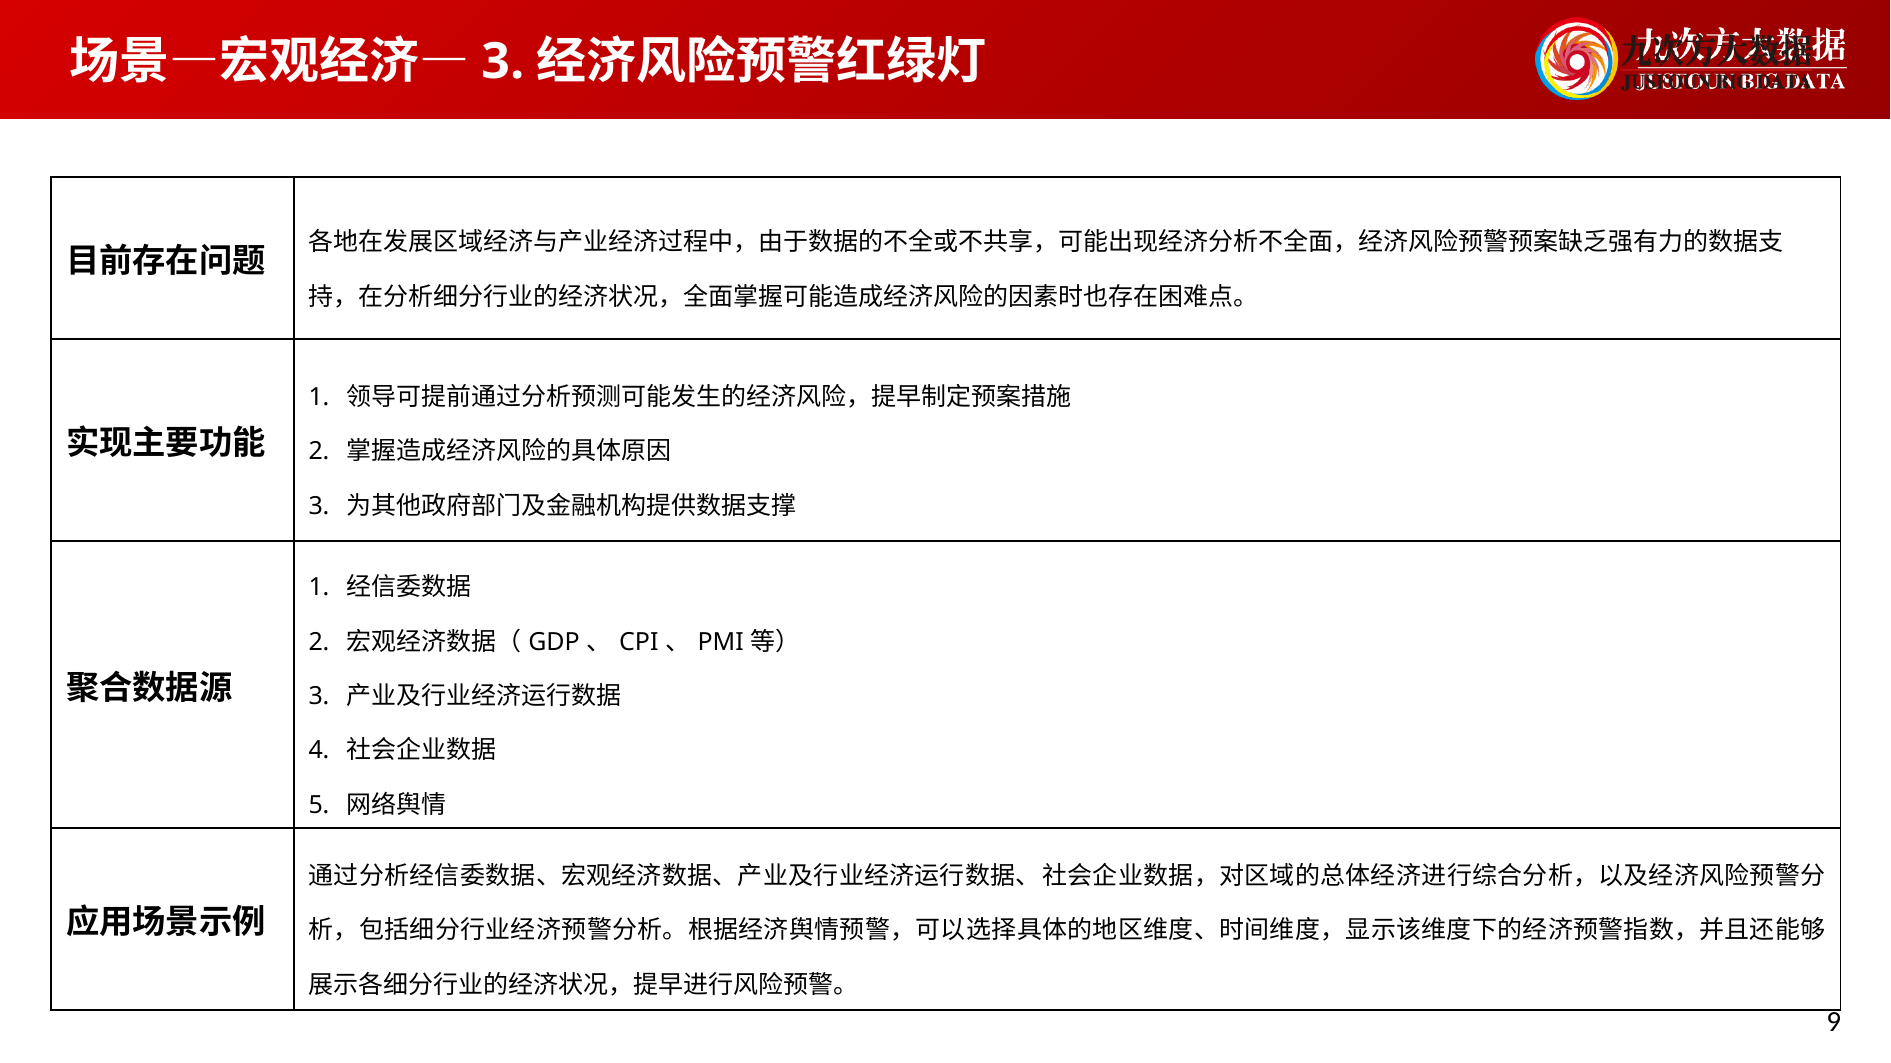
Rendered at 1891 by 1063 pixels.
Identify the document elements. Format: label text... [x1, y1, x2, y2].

picture [1535, 68, 1565, 100]
table_header 各地在发展区域经济与产业经济过程中，由于数据的不全或不共享，可能出现经济分析不全面，经济风险预警预案缺乏强有力的数据支持，在分析细分行业的经济状况，全面掌握可能造成经济风险的因素时也存在困难点。 [295, 178, 1840, 338]
table_cell 应用场景示例 [52, 829, 293, 1009]
picture [1535, 23, 1820, 100]
table_cell 领导可提前通过分析预测可能发生的经济风险，提早制定预案措施 掌握造成经济风险的具体原因 为其他政府部门及金融机构提供数据支撑 [295, 340, 1840, 540]
picture [1839, 17, 1847, 100]
table_cell 聚合数据源 [52, 542, 293, 827]
table_cell 通过分析经信委数据、宏观经济数据、产业及行业经济运行数据、社会企业数据，对区域的总体经济进行综合分析，以及经济风险预警分析，包括细分行业经济预警分析。根据经济舆情预警，可以选择具体的地区维度、时间维度，显示该维度下的经济预警指数，并且还能够展示各细分行业的经济状况，提早进行风险预警。 [295, 829, 1840, 1009]
table_header 目前存在问题 [52, 178, 293, 338]
table_cell 实现主要功能 [52, 340, 293, 540]
text_box 9 [1414, 994, 1856, 1052]
table_cell 经信委数据 宏观经济数据（GDP、CPI、PMI等） 产业及行业经济运行数据 社会企业数据 网络舆情 [295, 542, 1840, 827]
text_box 场景—宏观经济—3.经济风险预警红绿灯 [52, 10, 1839, 107]
